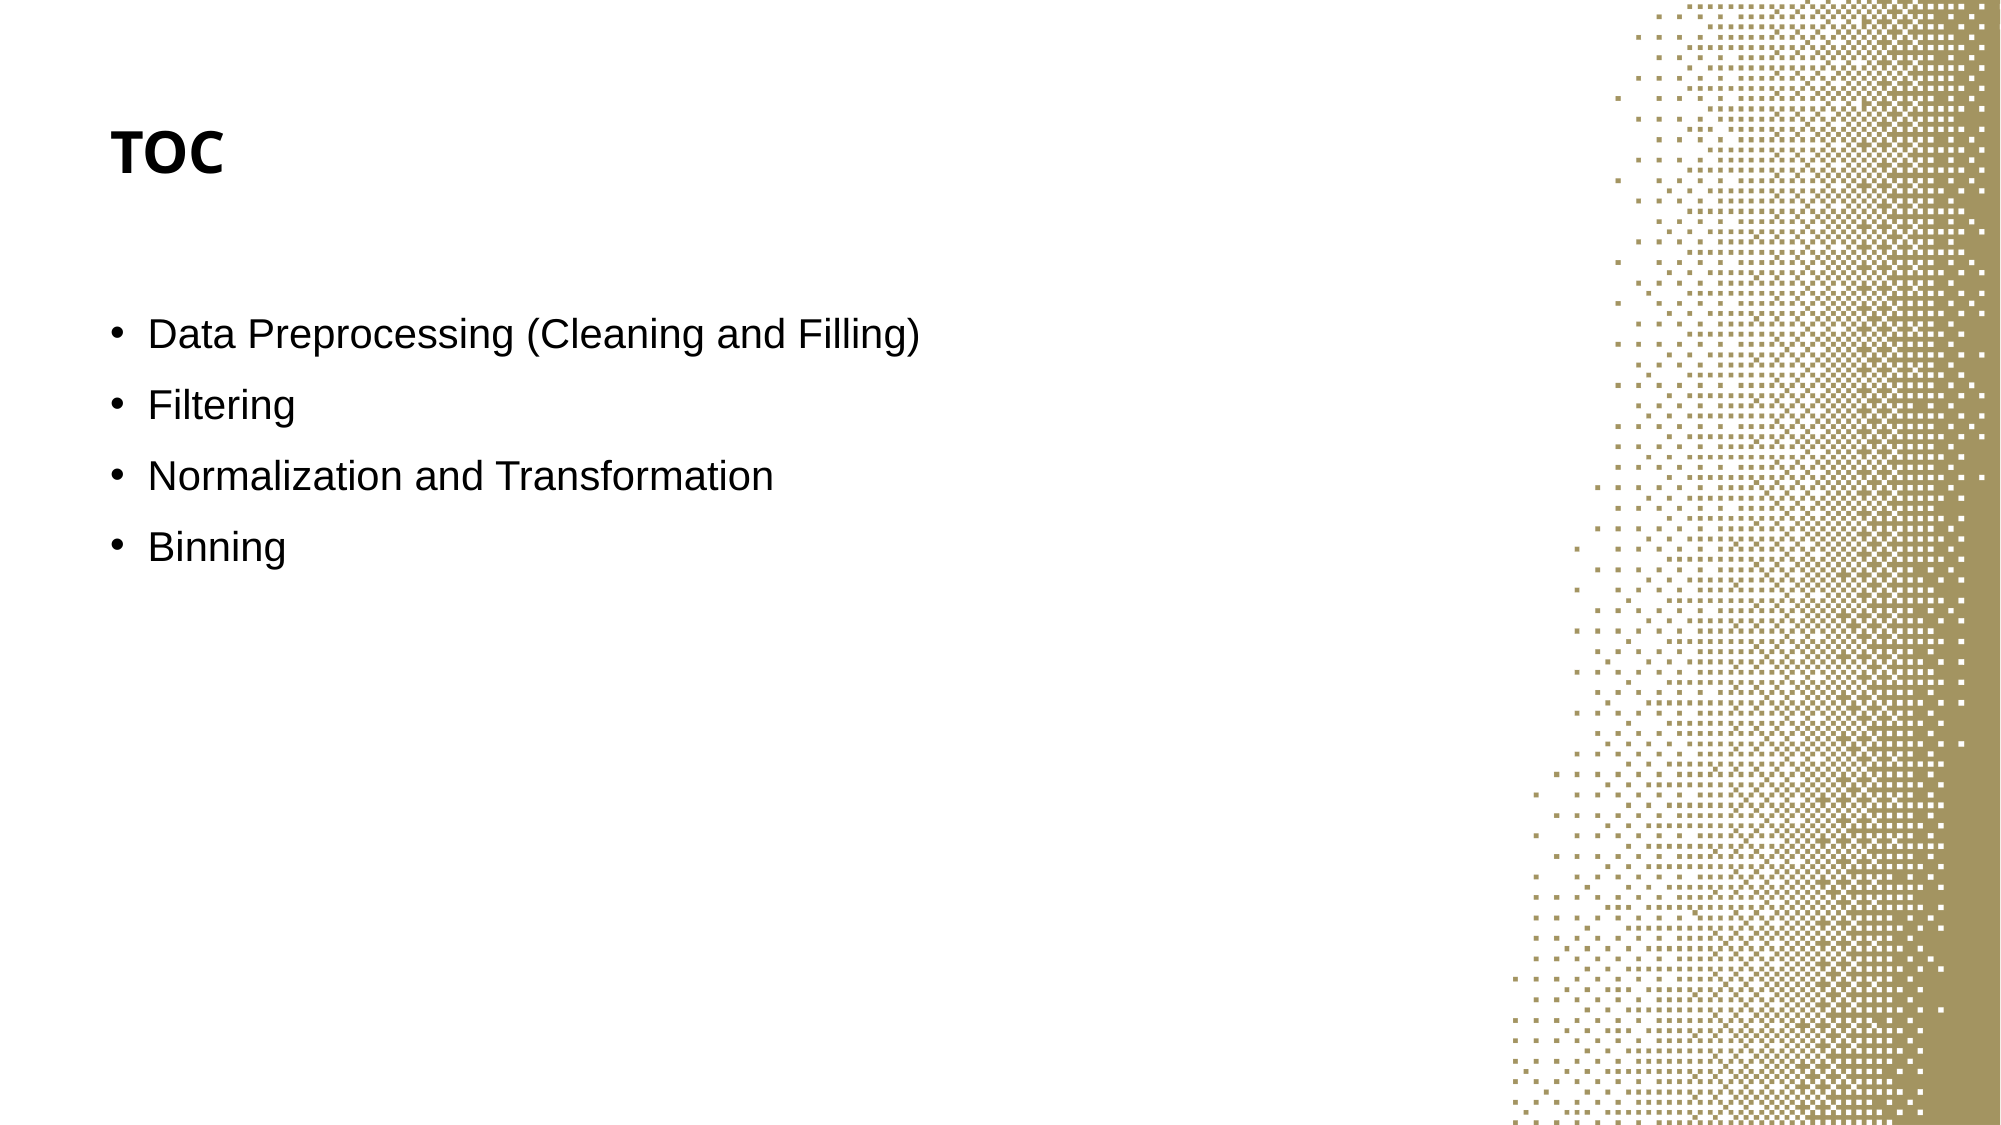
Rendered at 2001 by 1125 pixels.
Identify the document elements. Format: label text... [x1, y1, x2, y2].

title TOC [110, 116, 1506, 299]
picture [1505, 0, 2001, 1125]
list Data Preprocessing (Cleaning and Filling) Filtering Normalization and Transformation Binning [110, 299, 1506, 957]
